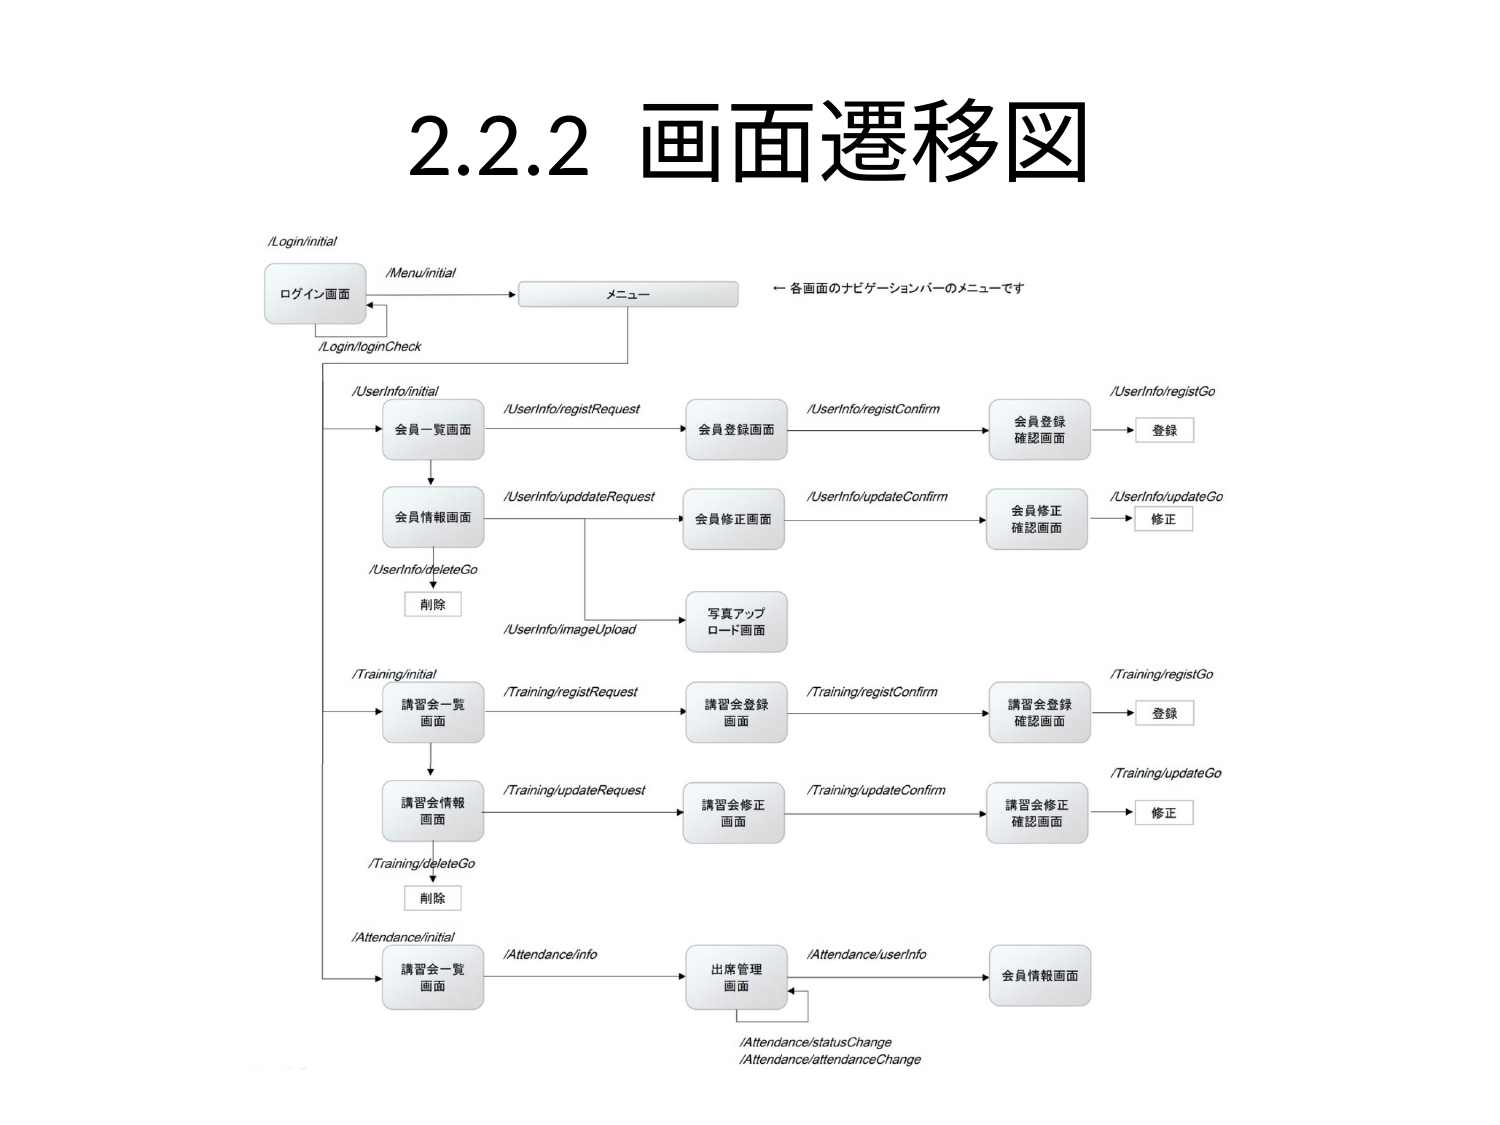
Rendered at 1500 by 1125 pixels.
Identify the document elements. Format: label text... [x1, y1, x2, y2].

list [250, 224, 1250, 1081]
title 2.2.2 画面遷移図 [75, 45, 1425, 233]
